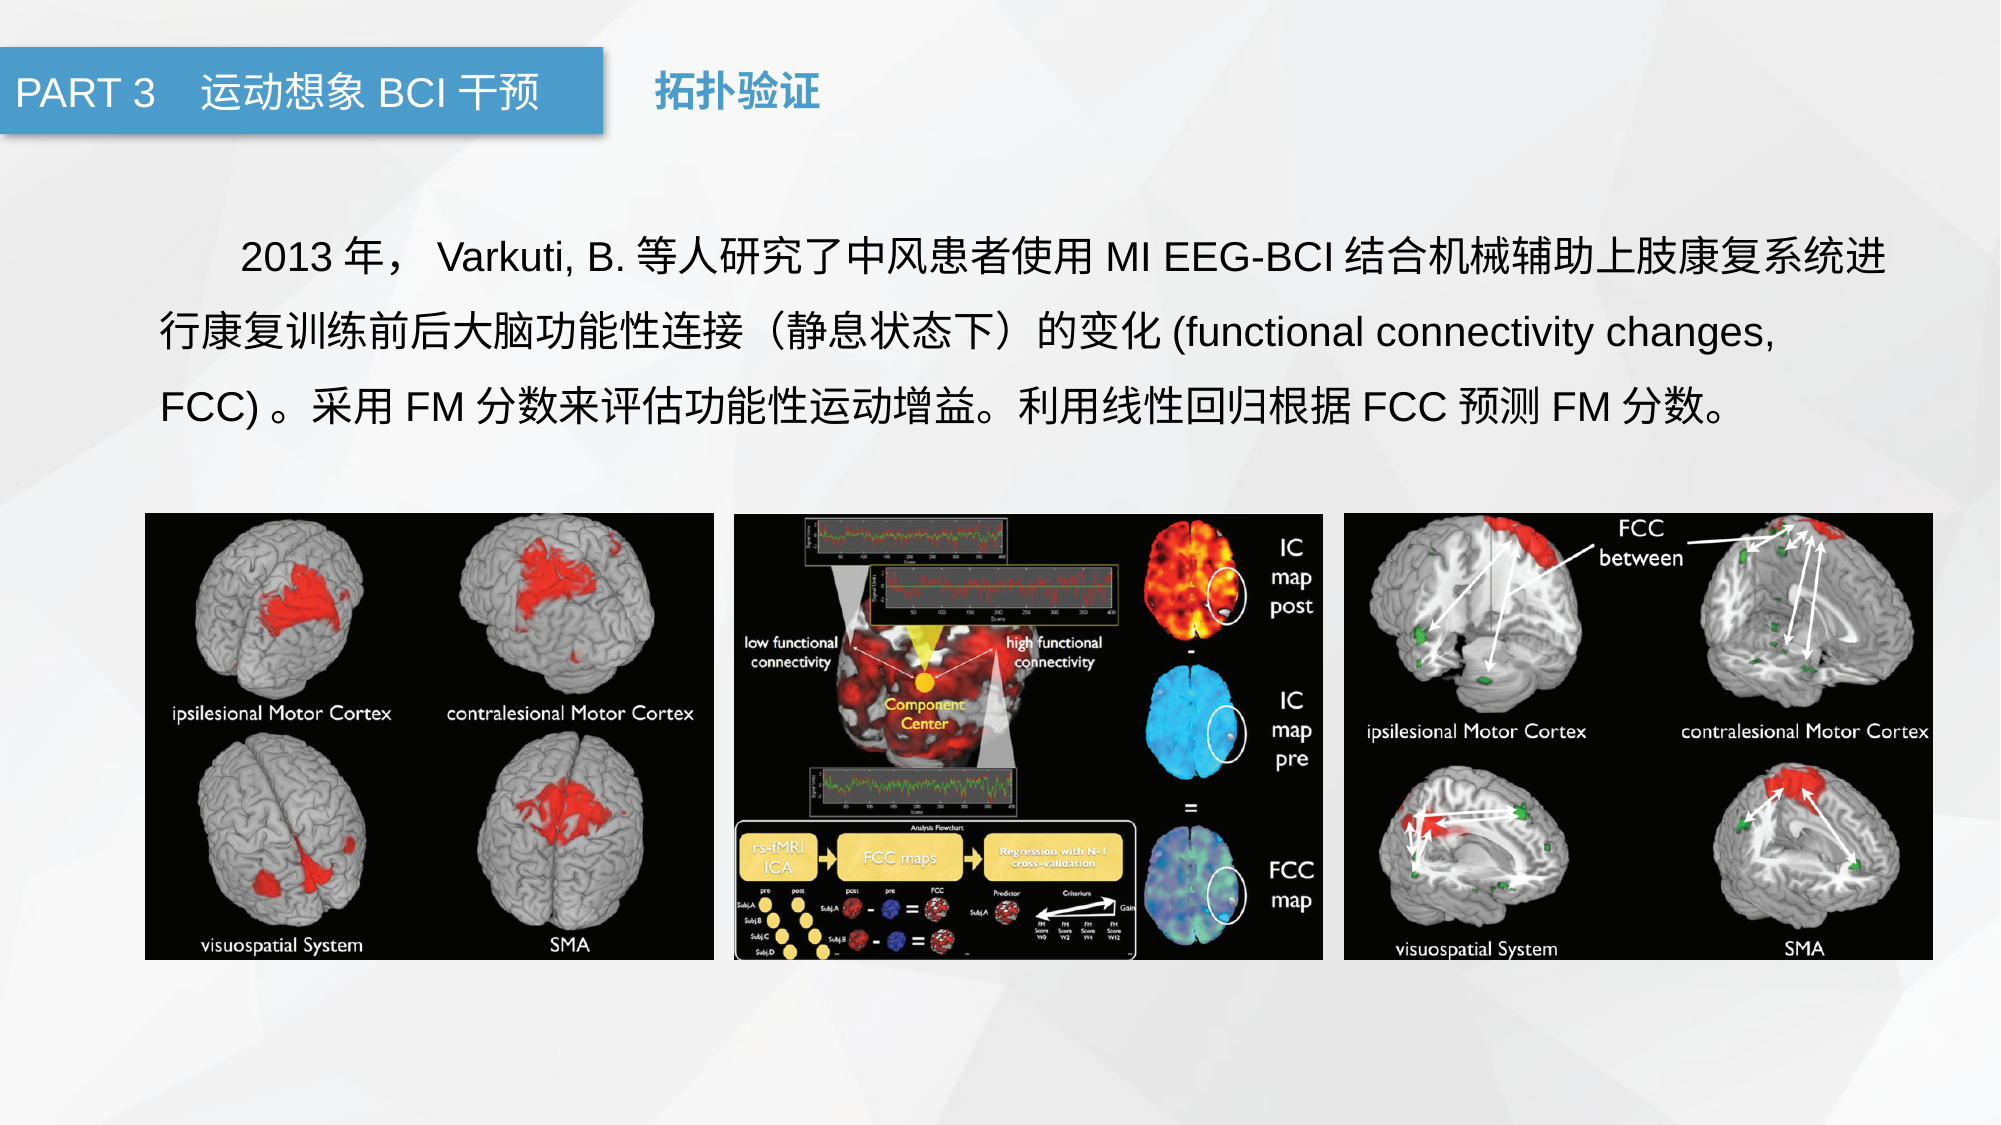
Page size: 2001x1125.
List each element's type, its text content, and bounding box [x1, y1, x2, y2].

picture [1344, 513, 1933, 960]
picture [145, 513, 714, 960]
picture [734, 513, 1323, 960]
text_box 拓扑验证 [639, 57, 837, 123]
text_box PART 3 运动想象BCI干预 [0, 46, 604, 135]
text_box 2013年，Varkuti, B.等人研究了中风患者使用MI EEG-BCI结合机械辅助上肢康复系统进行康复训练前后大脑功能性连接（静息状态下）的变化(functional connectivity changes, FCC)。采用FM分数来评估功能性运动增益。利用线性回归根据FCC预测FM分数。 [145, 197, 1942, 438]
